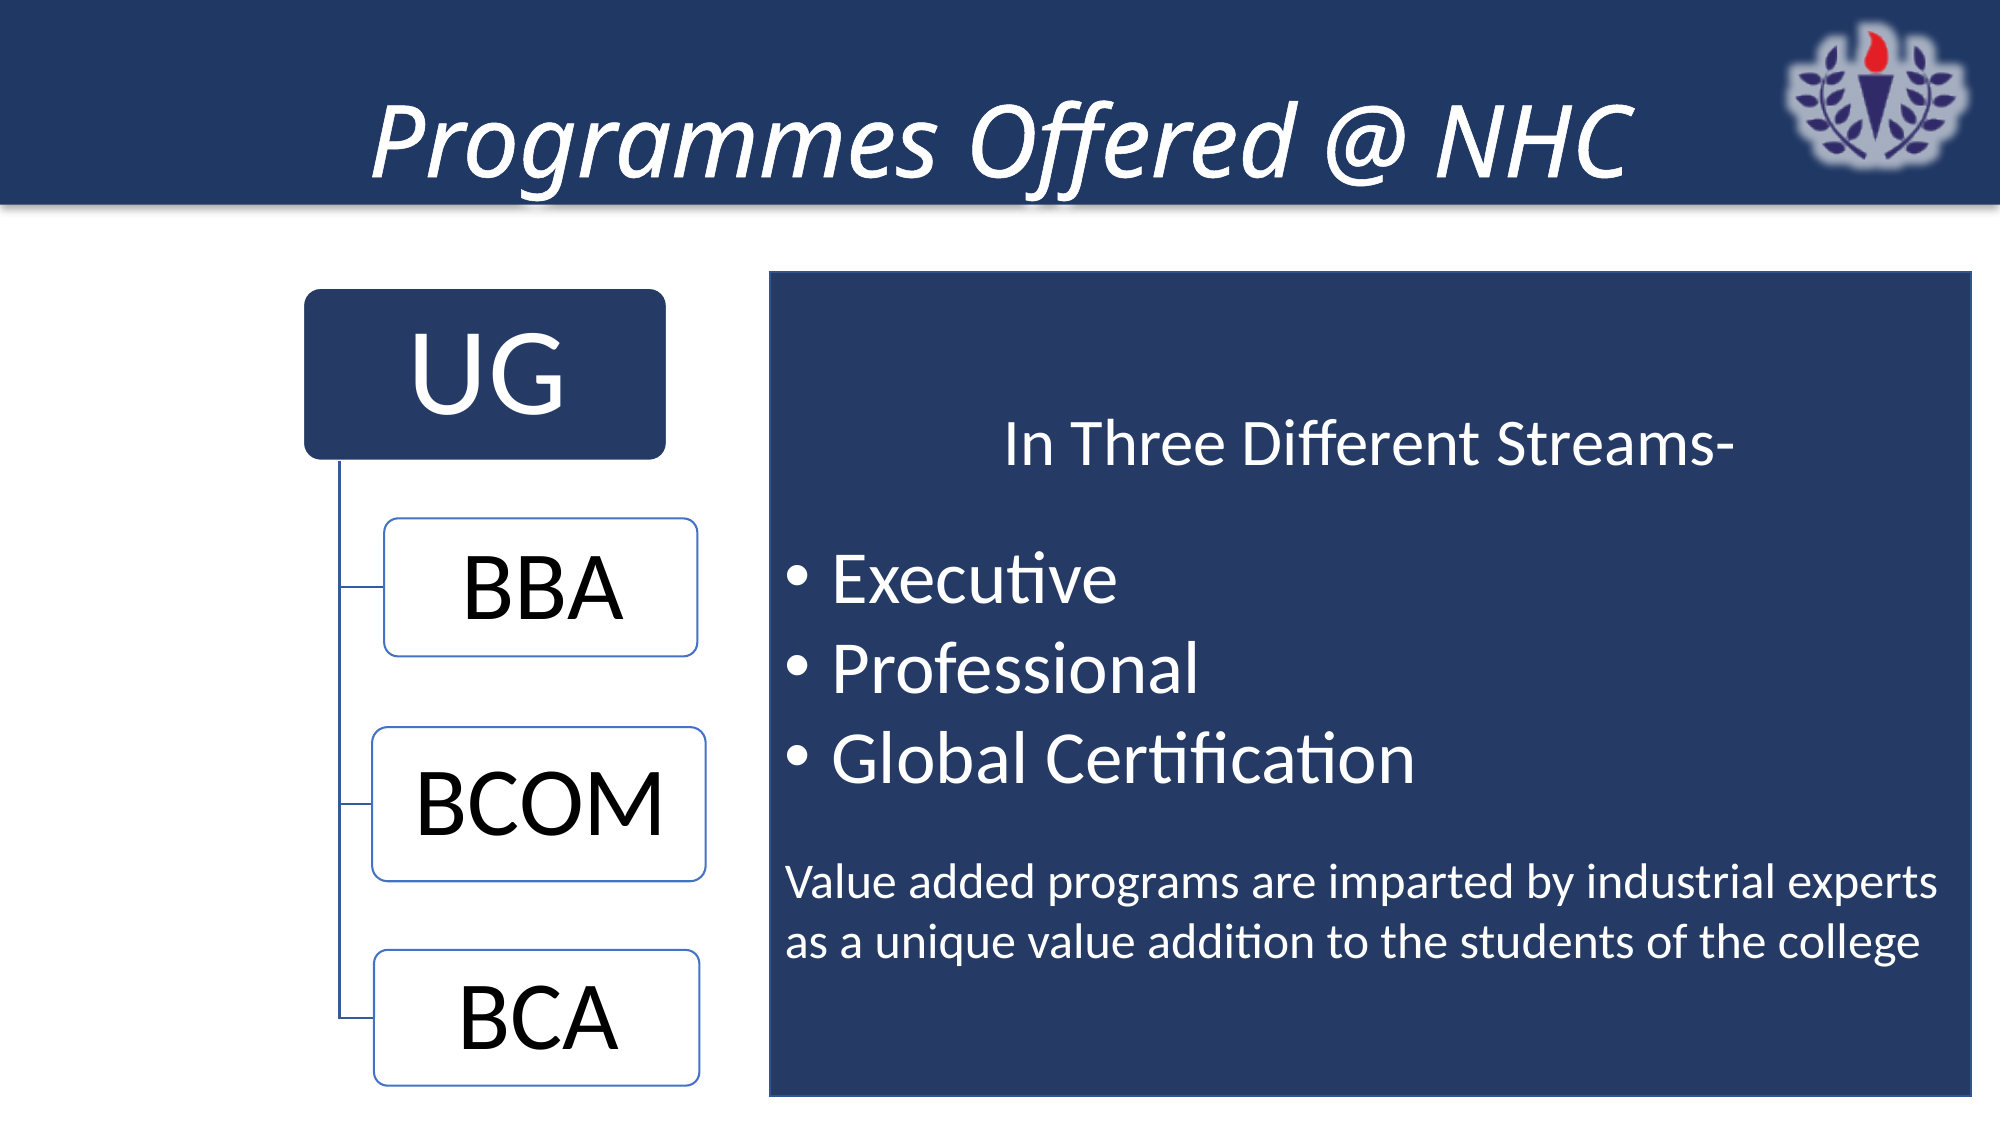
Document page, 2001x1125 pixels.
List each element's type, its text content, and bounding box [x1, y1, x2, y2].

title Programmes Offered @ NHC [0, 0, 2000, 205]
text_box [29, 272, 1000, 1093]
text_box In Three Different Streams- Executive Professional Global Certification Value added programs are imparted by industrial experts as a unique value addition to the students of the college [769, 271, 1972, 1097]
picture [1795, 29, 1976, 176]
